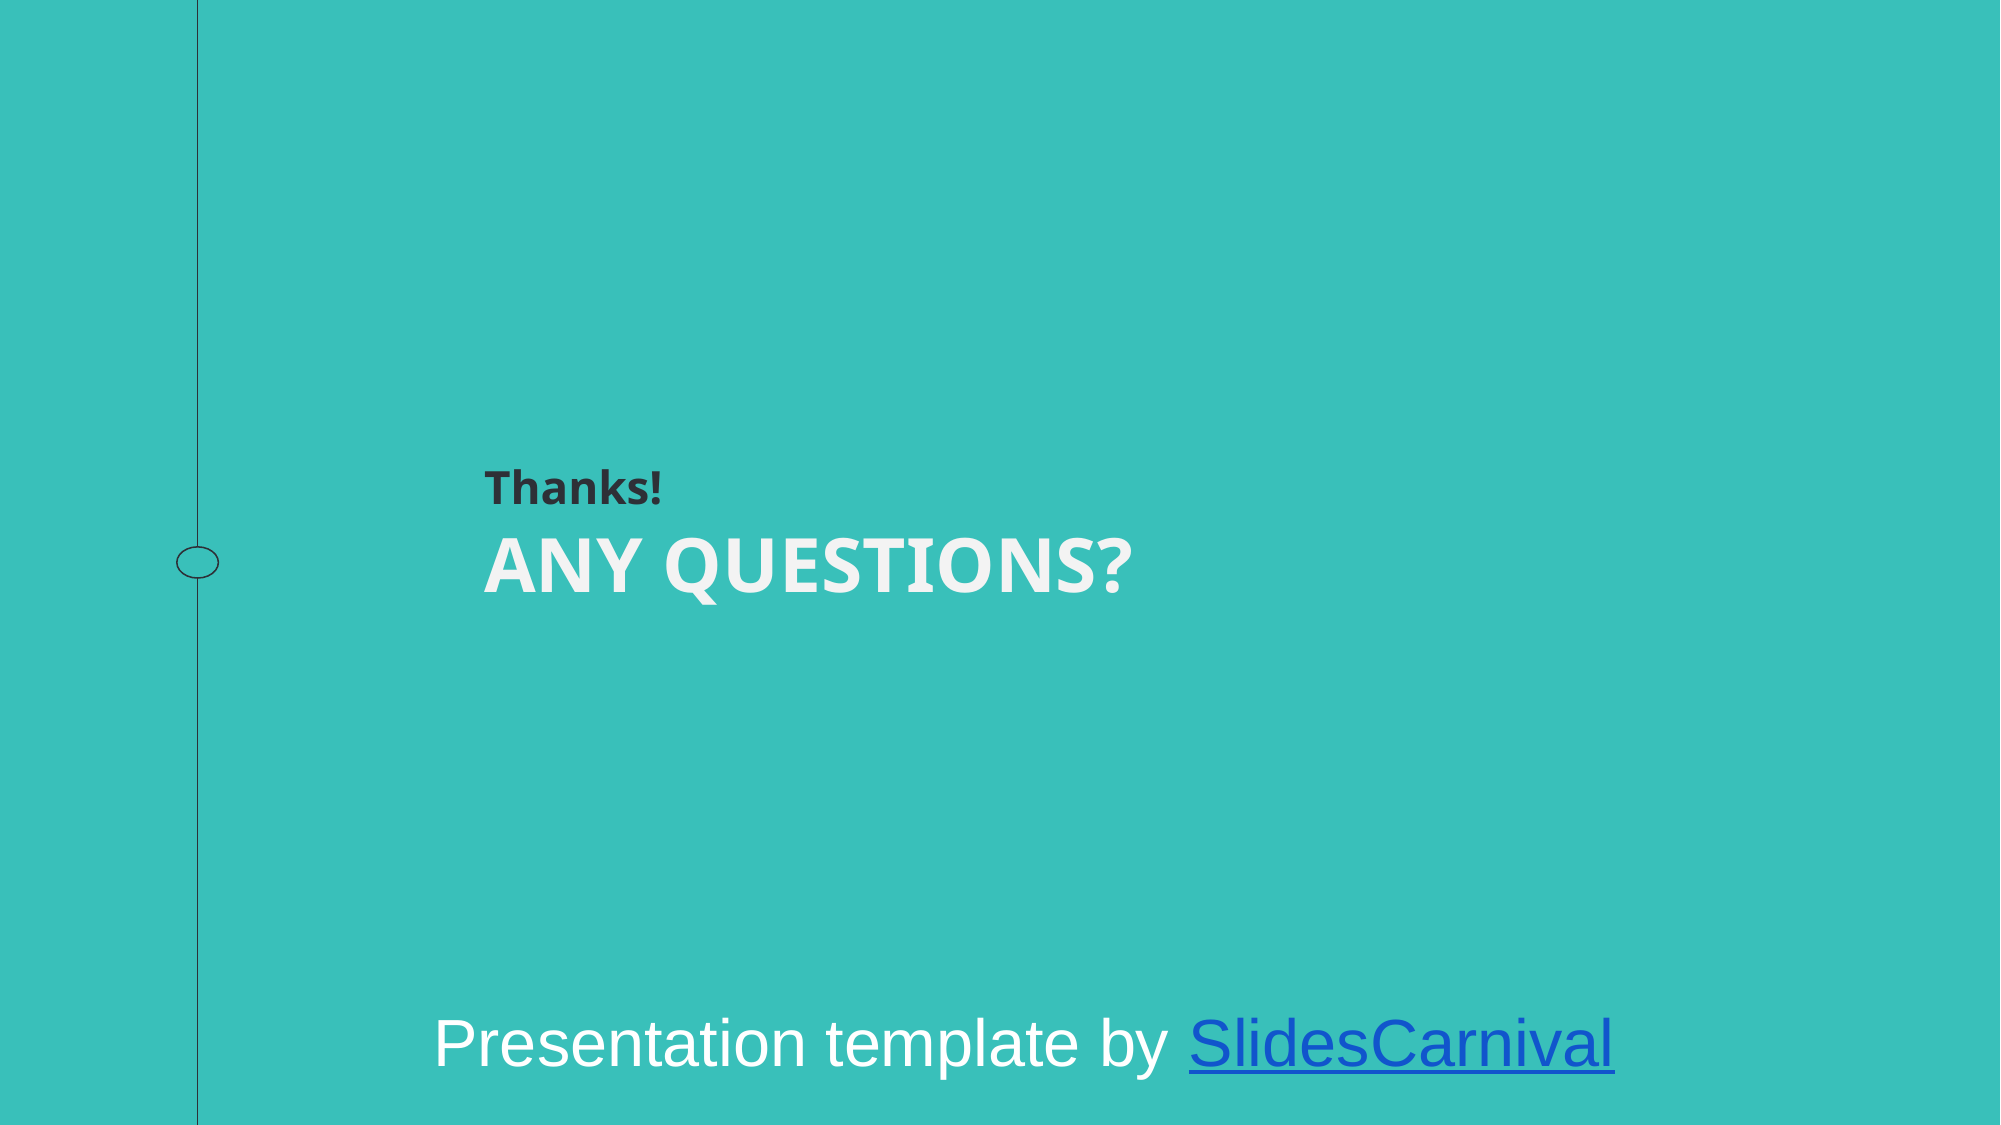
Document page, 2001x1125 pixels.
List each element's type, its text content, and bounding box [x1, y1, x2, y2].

subtitle ANY QUESTIONS? [469, 495, 1673, 630]
title Thanks! [469, 275, 1673, 495]
text_box Presentation template by SlidesCarnival [381, 980, 1705, 1087]
